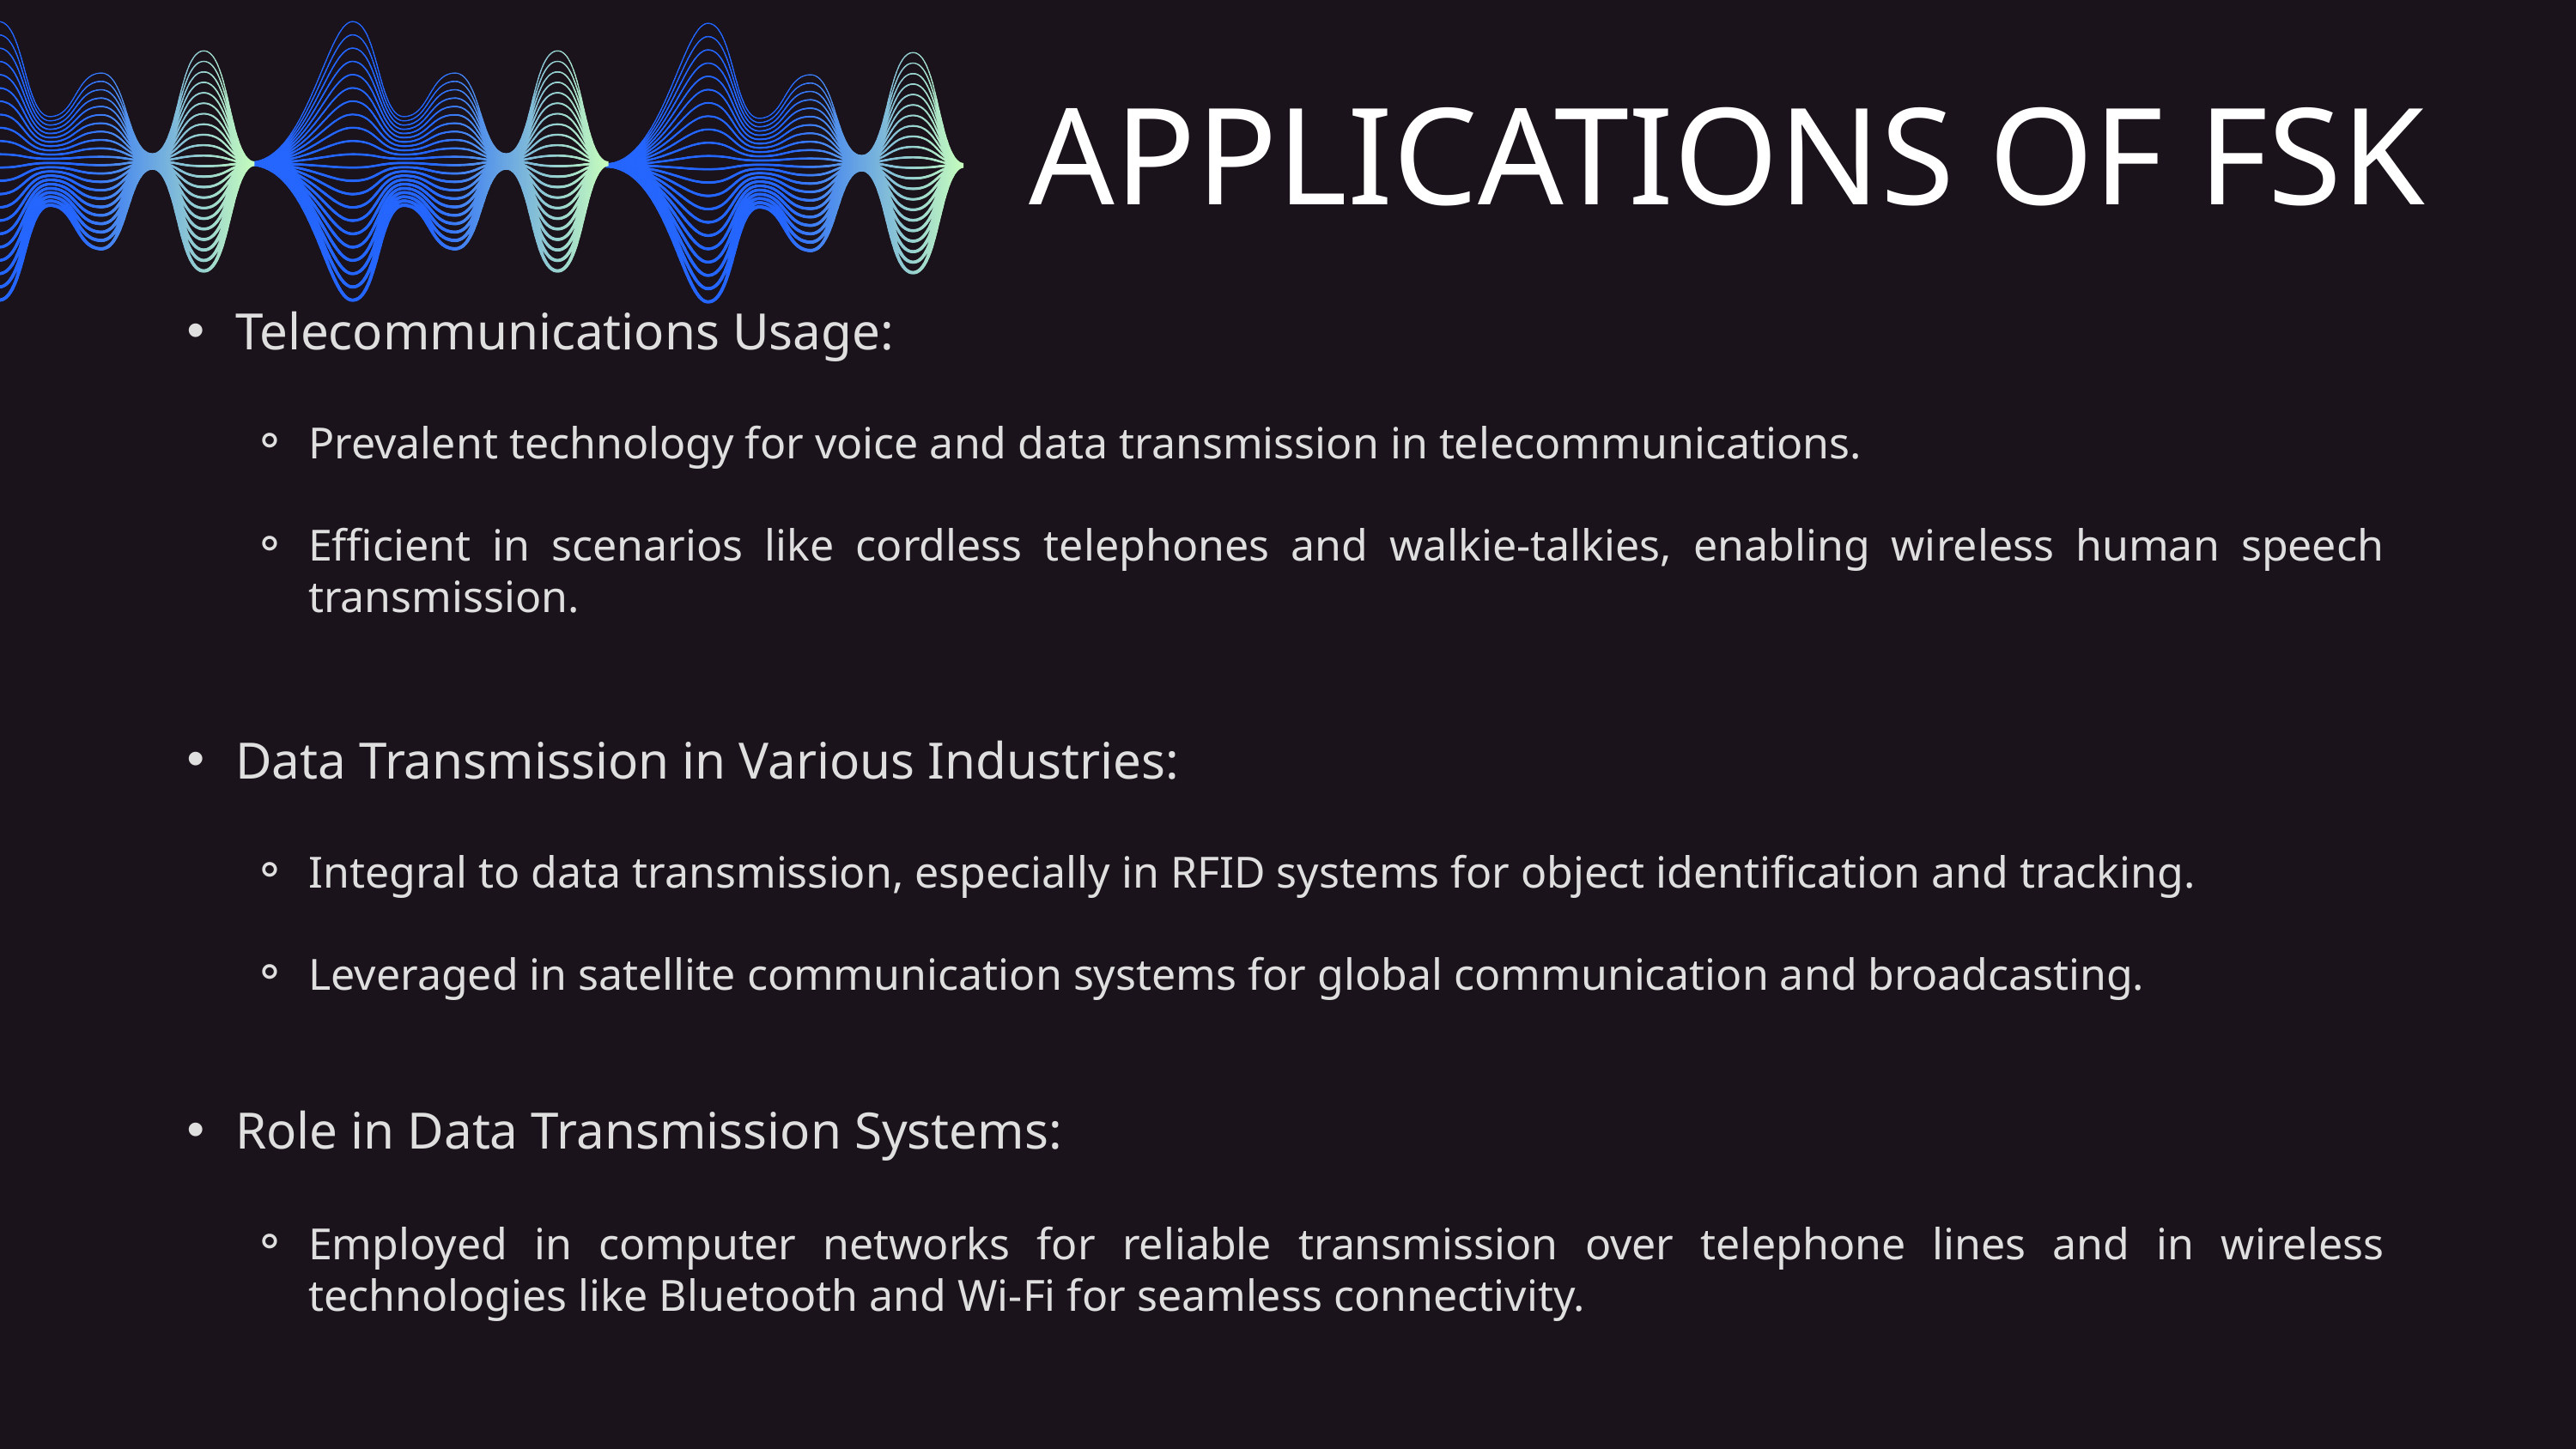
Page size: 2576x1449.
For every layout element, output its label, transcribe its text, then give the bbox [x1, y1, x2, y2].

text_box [0, 21, 964, 304]
text_box APPLICATIONS OF FSK [968, 97, 2426, 233]
text_box Telecommunications Usage: Prevalent technology for voice and data transmission in telecommunications. Efficient in scenarios like cordless telephones and walkie-talkies, enabling wireless human speech transmission. Data Transmission in Various Industries: Integral to data transmission, especially in RFID systems for object identification and tracking. Leveraged in satellite communication systems for global communication and broadcasting. Role in Data Transmission Systems: Employed in computer networks for reliable transmission over telephone lines and in wireless technologies like Bluetooth and Wi-Fi for seamless connectivity. [137, 301, 2385, 1371]
